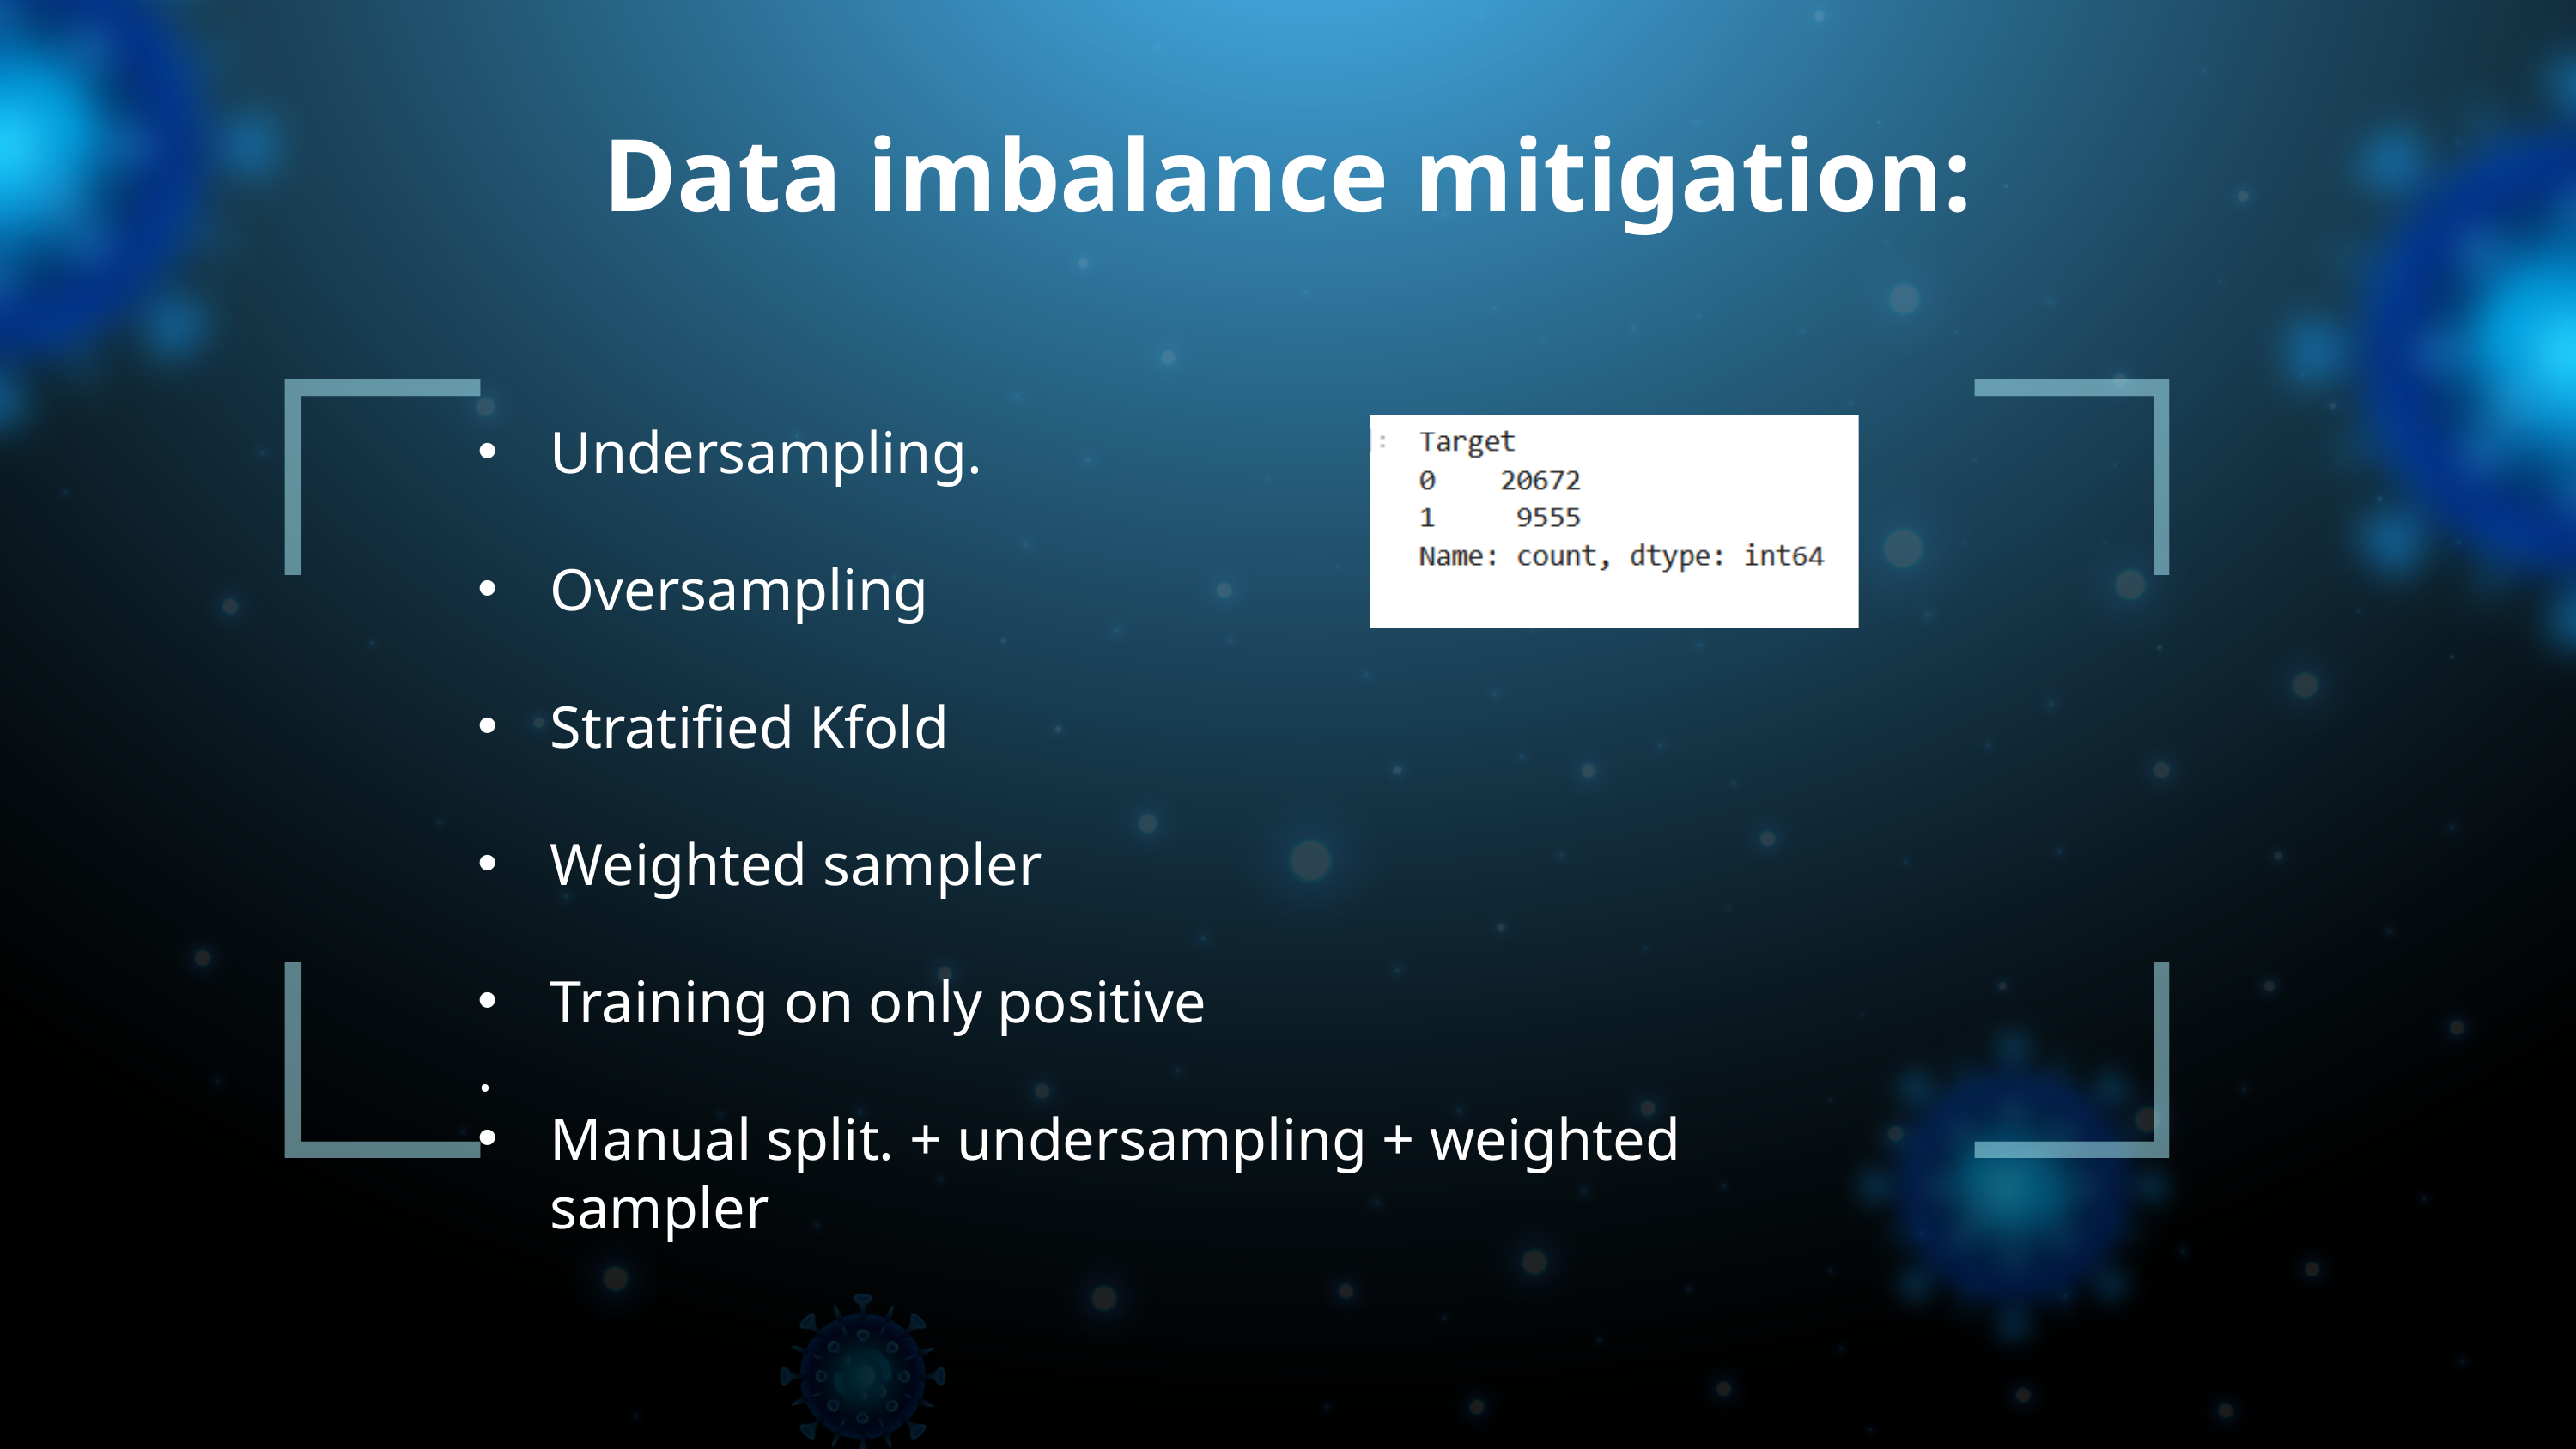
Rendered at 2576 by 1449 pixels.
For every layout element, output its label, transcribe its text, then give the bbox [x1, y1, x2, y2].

picture [1370, 415, 1859, 628]
text_box [0, 0, 2576, 1449]
text_box Undersampling. Oversampling Stratified Kfold Weighted sampler Training on only positive . Manual split. + undersampling + weighted sampler [405, 415, 1782, 1446]
text_box Data imbalance mitigation: [217, 111, 2359, 232]
text_box [284, 379, 2170, 1158]
